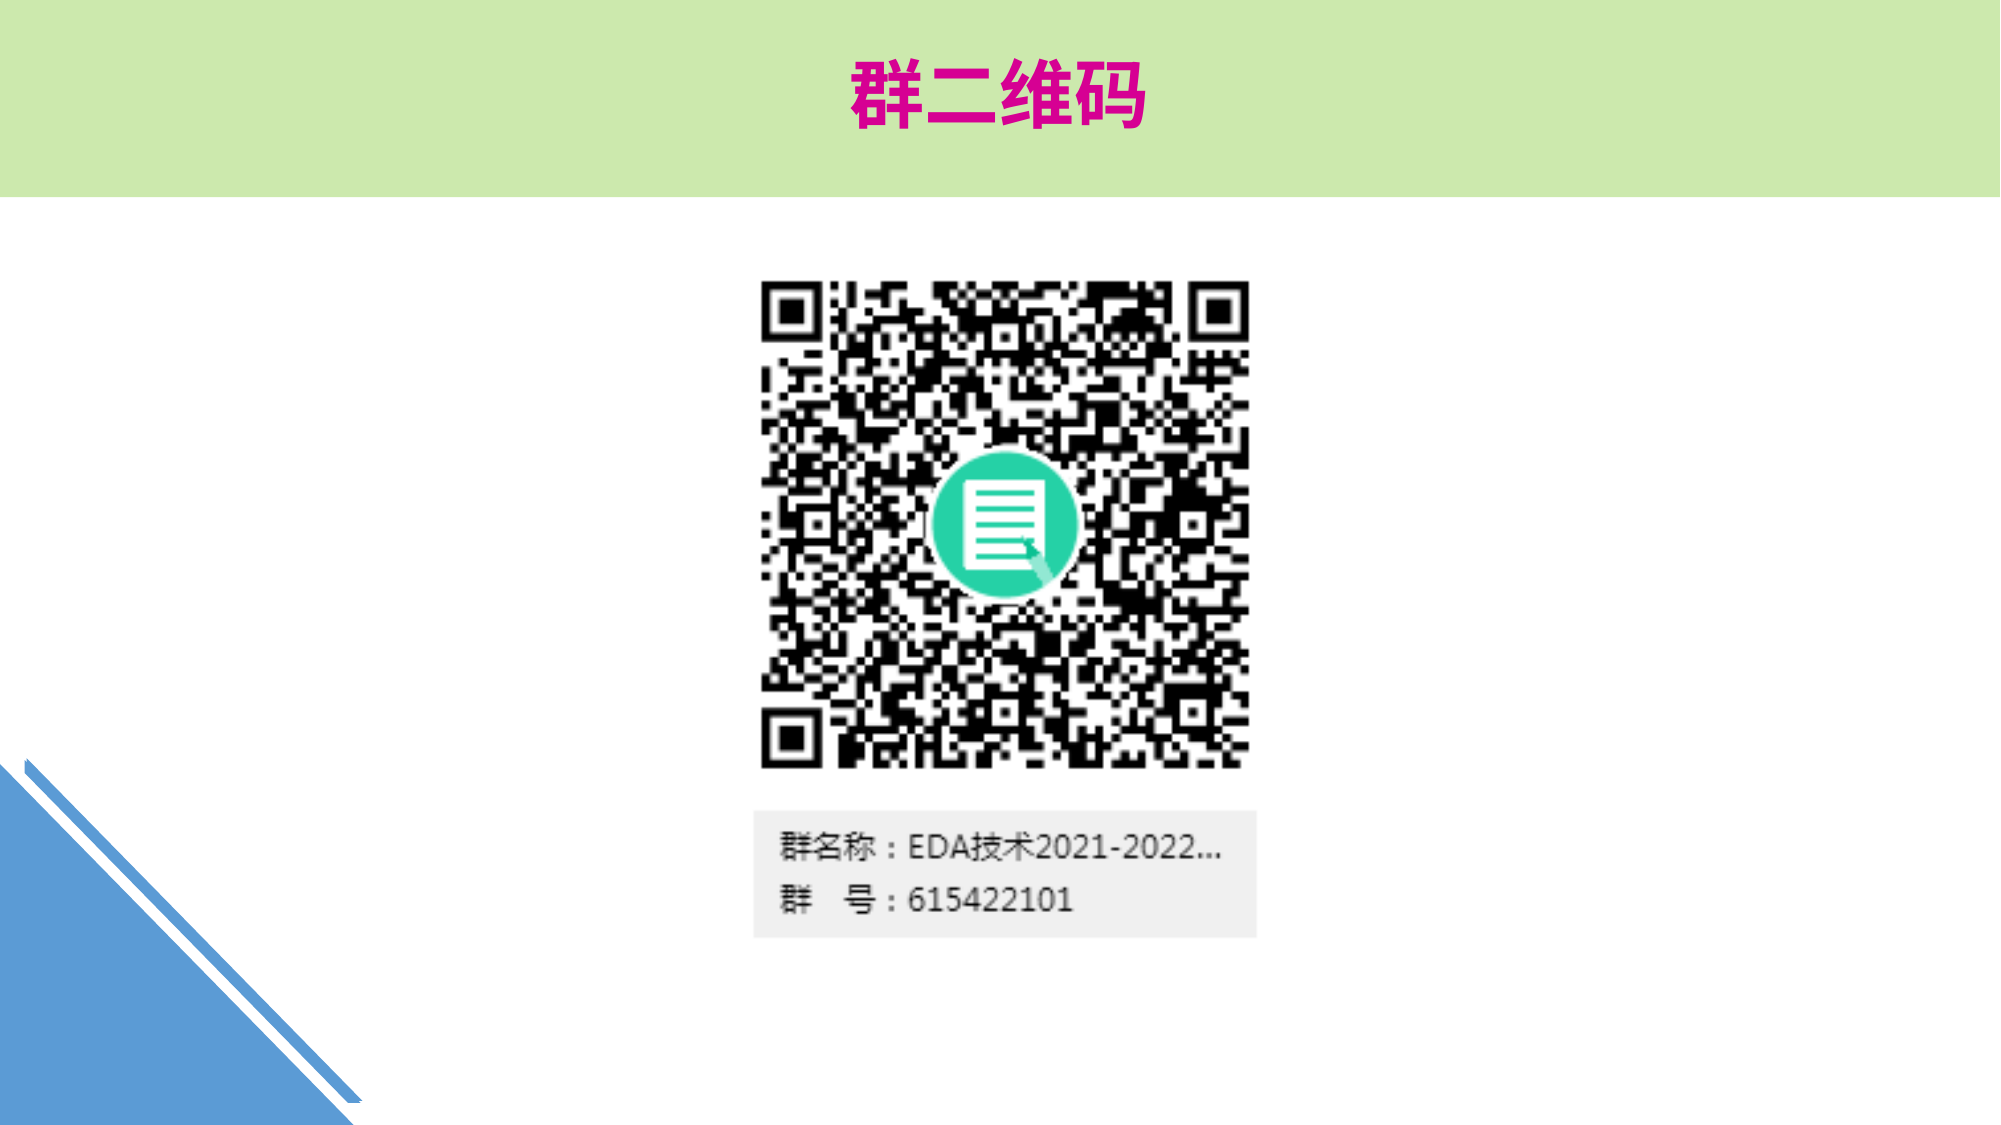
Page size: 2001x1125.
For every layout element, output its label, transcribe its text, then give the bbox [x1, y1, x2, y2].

text_box [23, 757, 364, 1104]
text_box [0, 766, 352, 1125]
text_box 群二维码 [0, 0, 2000, 198]
picture [728, 261, 1284, 957]
